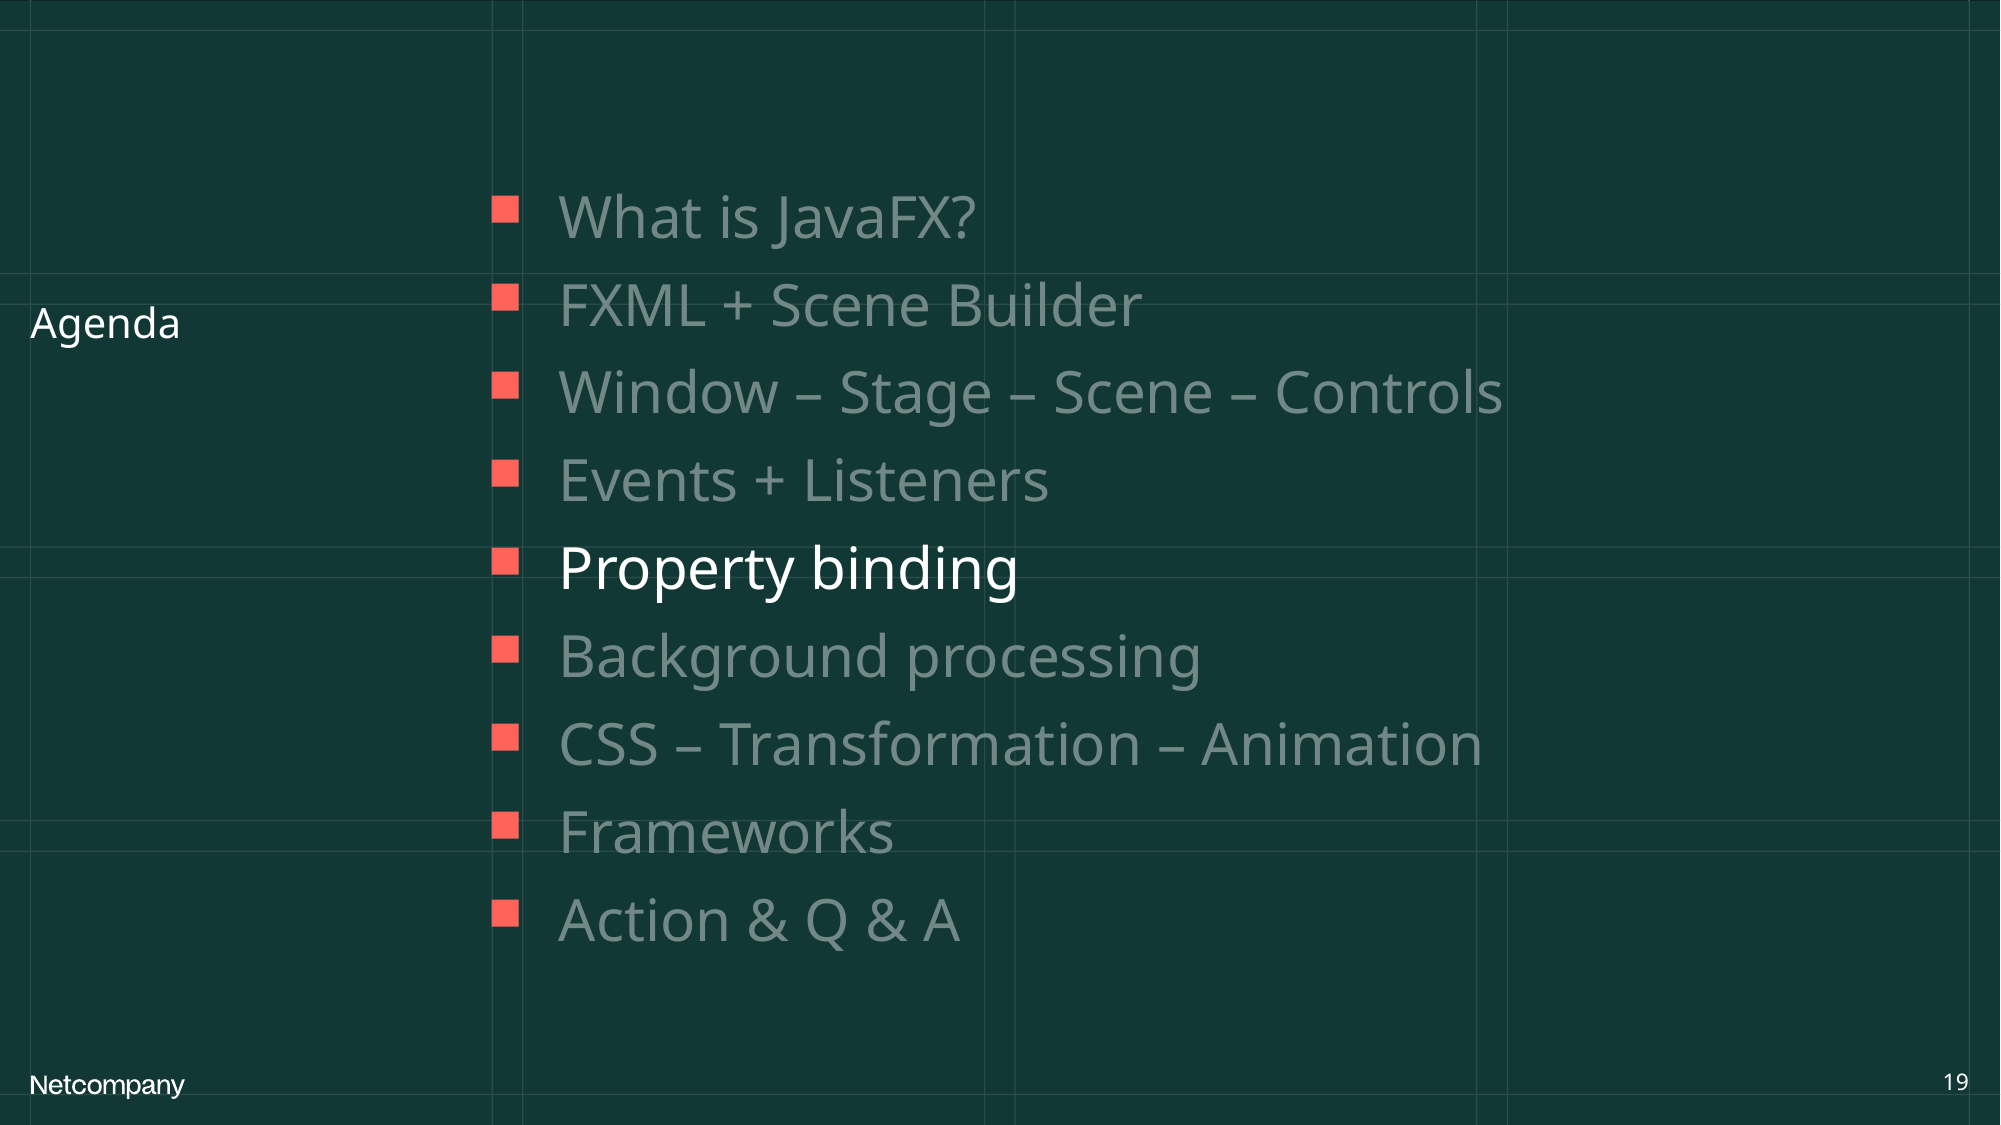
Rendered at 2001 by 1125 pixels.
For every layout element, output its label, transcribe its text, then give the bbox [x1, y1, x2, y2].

list What is JavaFX? FXML + Scene Builder Window – Stage – Scene – Controls Events + Listeners Property binding Background processing CSS – Transformation – Animation Frameworks Action & Q & A [487, 170, 1970, 1060]
slide_number 19 [1910, 1062, 1970, 1095]
